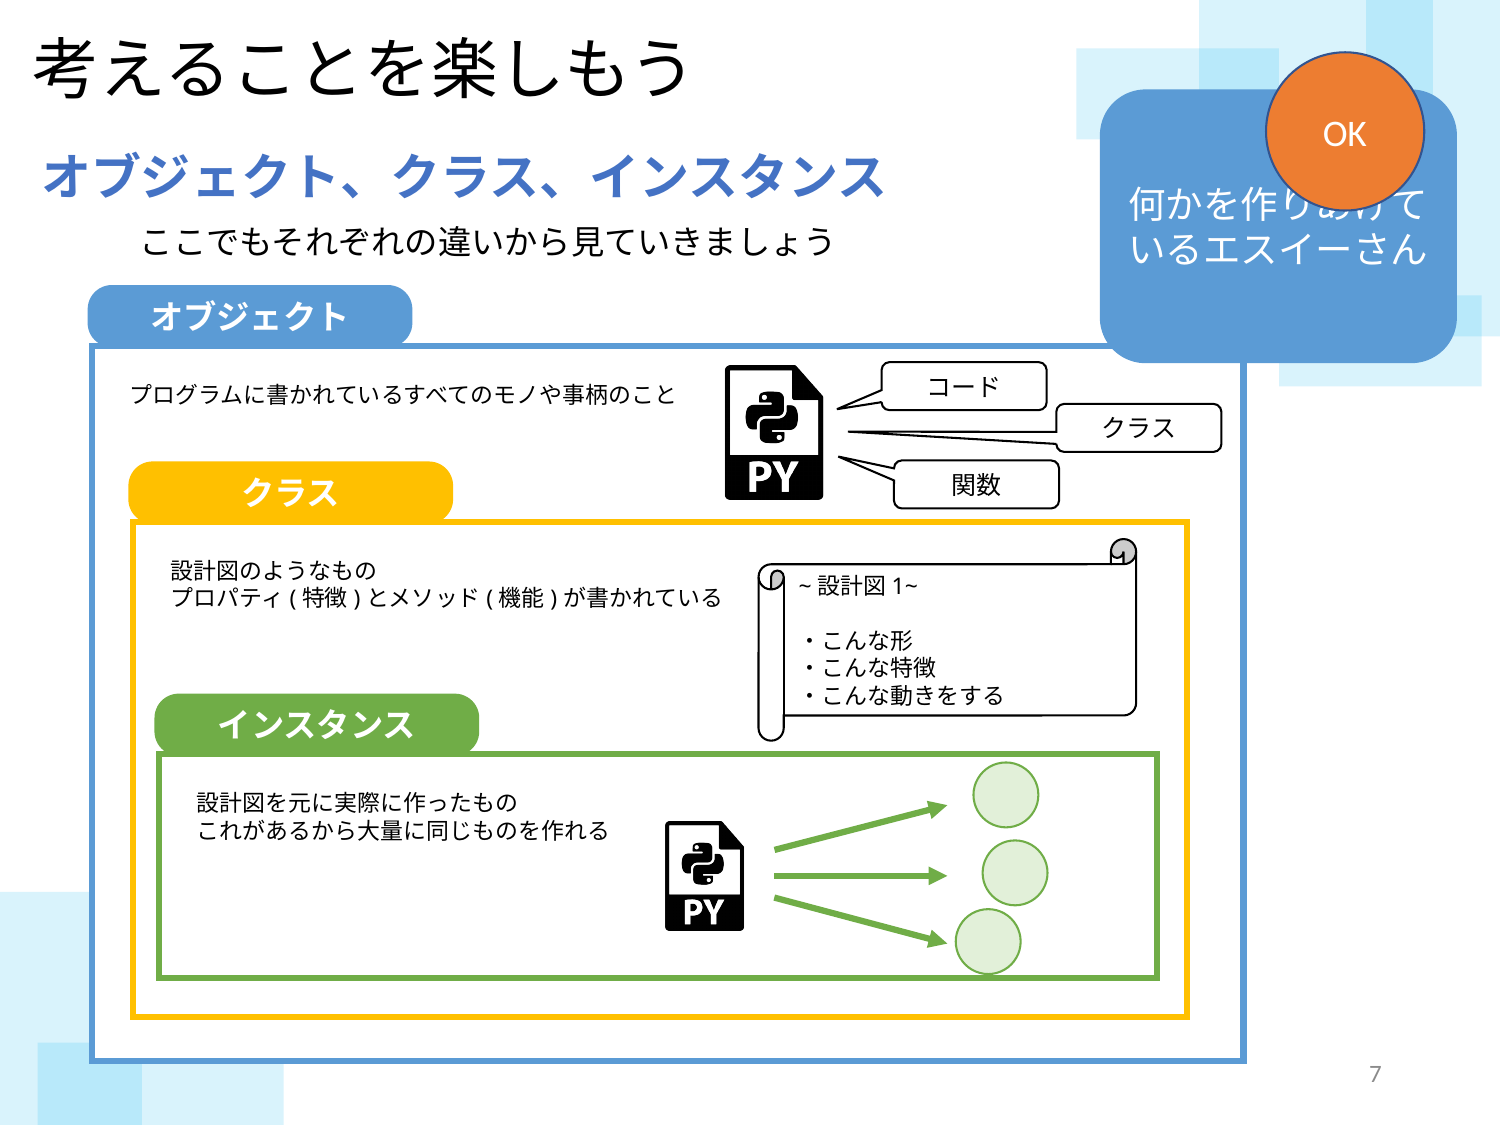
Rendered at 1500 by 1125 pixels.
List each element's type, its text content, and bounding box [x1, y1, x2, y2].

text_box クラス [847, 402, 1223, 453]
text_box 設計図を元に実際に作ったもの これがあるから大量に同じものを作れる [158, 753, 1158, 979]
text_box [774, 897, 948, 944]
text_box 考えることを楽しもう [18, 19, 975, 114]
text_box ここでもそれぞれの違いから見ていきましょう [91, 193, 1098, 269]
picture [706, 365, 842, 500]
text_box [774, 805, 948, 850]
slide_number 6 [1059, 1042, 1397, 1103]
text_box オブジェクト [86, 283, 414, 349]
text_box [972, 761, 1040, 829]
text_box 関数 [842, 456, 1061, 510]
text_box 何かを作りあげているエスイーさん [1098, 88, 1458, 365]
text_box クラス [127, 460, 455, 525]
text_box 設計図のようなもの プロパティ(特徴)とメソッド(機能)が書かれている [132, 521, 1188, 1018]
text_box プログラムに書かれているすべてのモノや事柄のこと [91, 345, 1245, 1062]
text_box [954, 908, 1022, 976]
picture [649, 821, 759, 931]
text_box オブジェクト、クラス、インスタンス [26, 114, 936, 213]
text_box インスタンス [153, 692, 481, 757]
text_box ~設計図1~ ・こんな形 ・こんな特徴 ・こんな動きをする [757, 538, 1138, 742]
text_box [981, 839, 1049, 907]
text_box OK [1264, 51, 1426, 212]
text_box コード [842, 361, 1048, 412]
